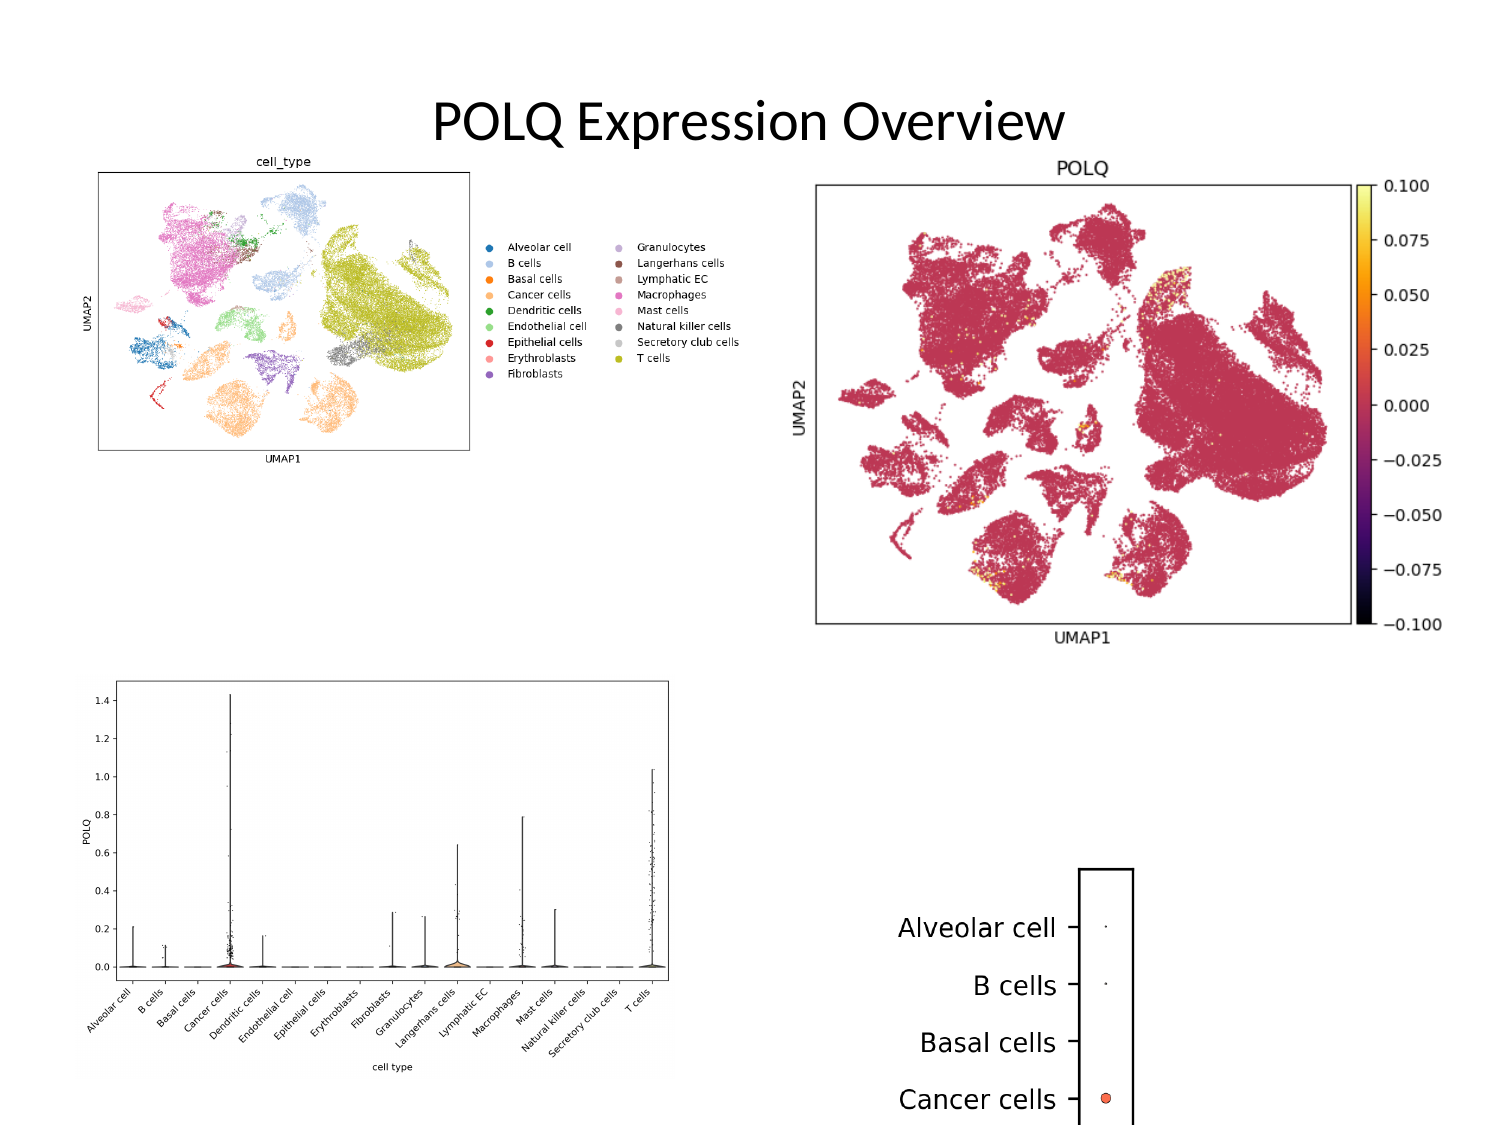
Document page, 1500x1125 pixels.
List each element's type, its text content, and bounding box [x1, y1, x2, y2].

picture [74, 149, 751, 472]
picture [779, 149, 1456, 660]
text_box POLQ Expression Overview [417, 75, 1082, 160]
picture [74, 674, 676, 1080]
picture [779, 674, 1456, 1125]
